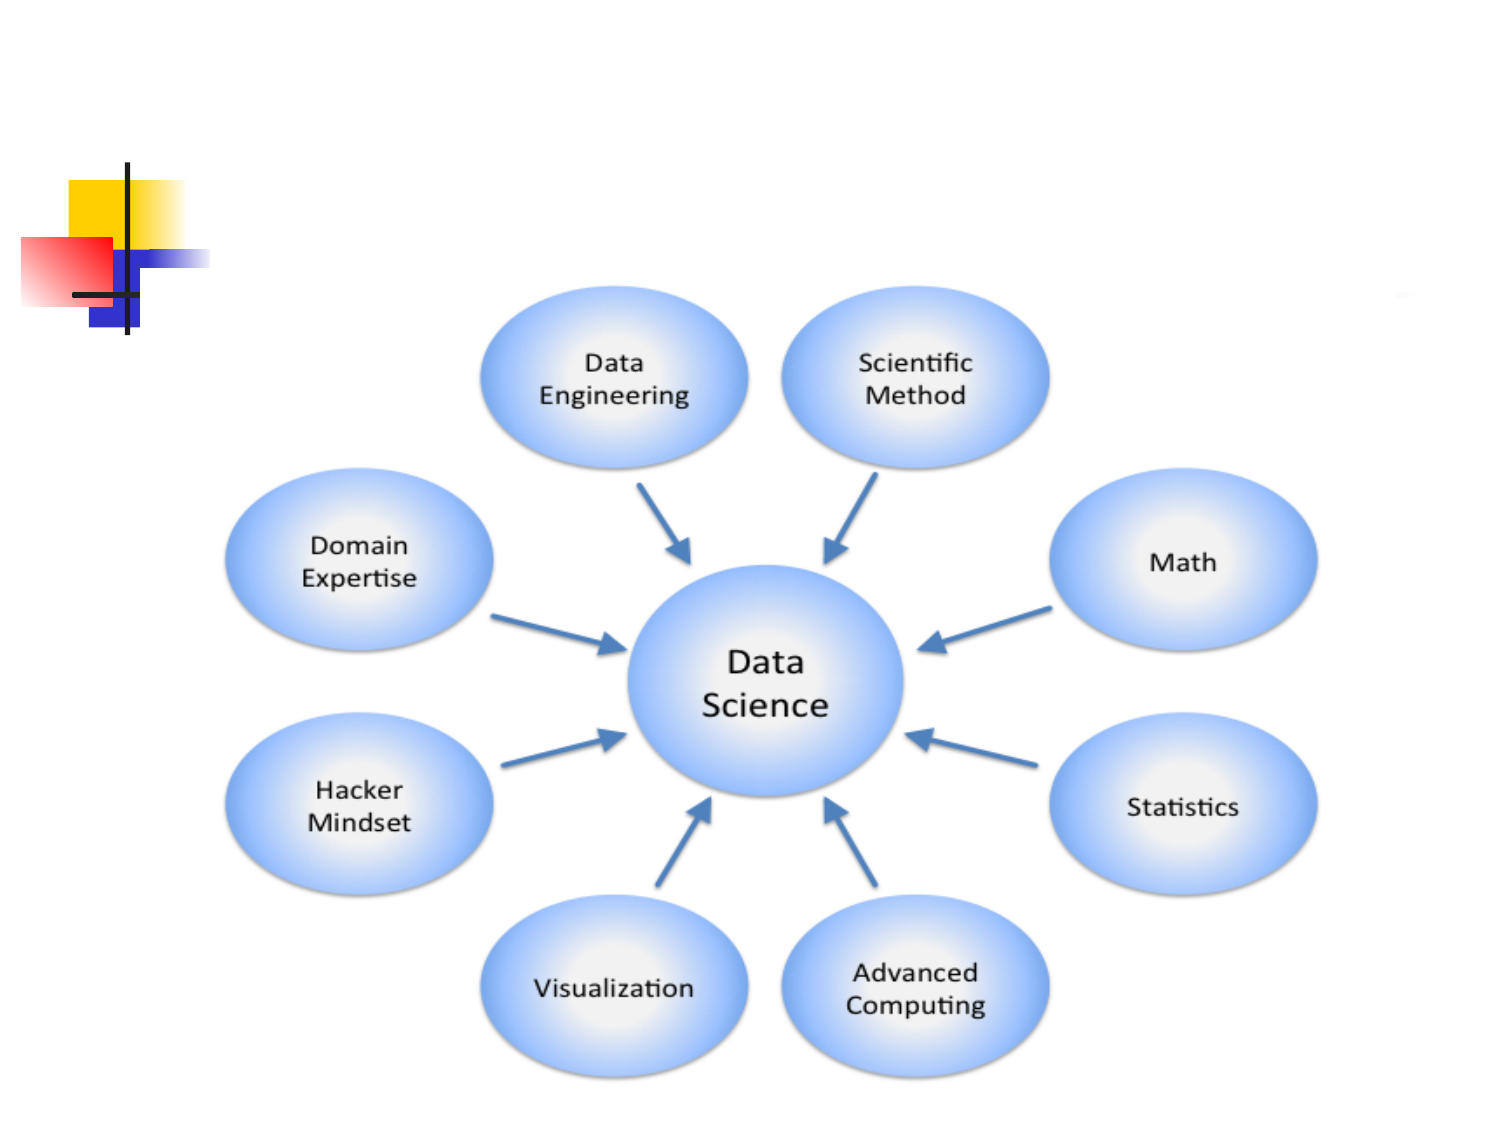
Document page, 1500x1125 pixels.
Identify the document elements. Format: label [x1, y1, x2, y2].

list [140, 268, 1395, 1104]
